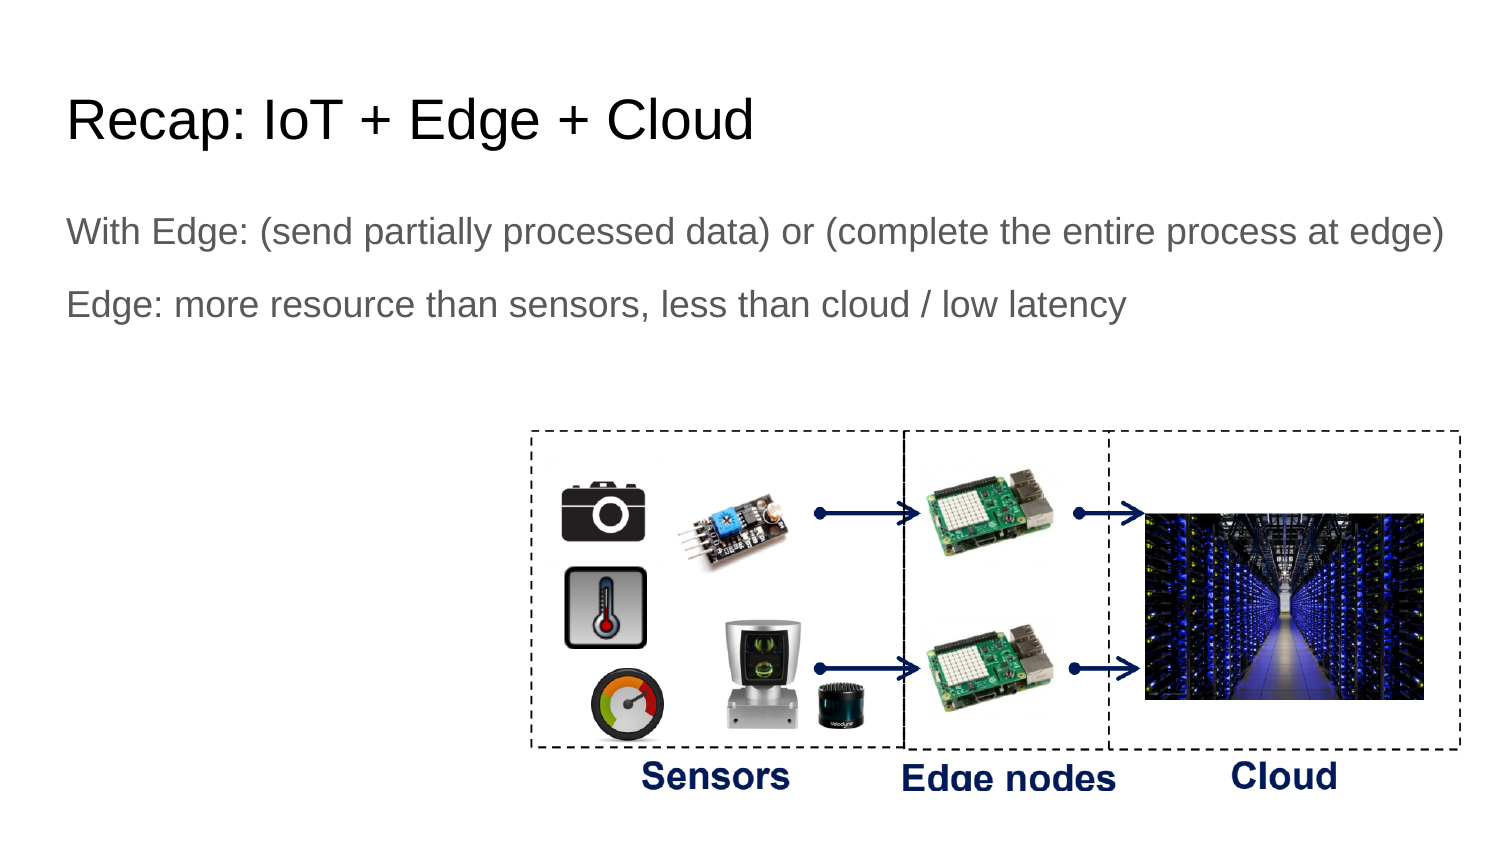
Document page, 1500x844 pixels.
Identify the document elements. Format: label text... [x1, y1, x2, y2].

title Recap: IoT + Edge + Cloud [51, 72, 1449, 167]
list With Edge: (send partially processed data) or (complete the entire process at edge) Edge: more resource than sensors, less than cloud / low latency [51, 189, 1487, 750]
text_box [525, 421, 1470, 792]
